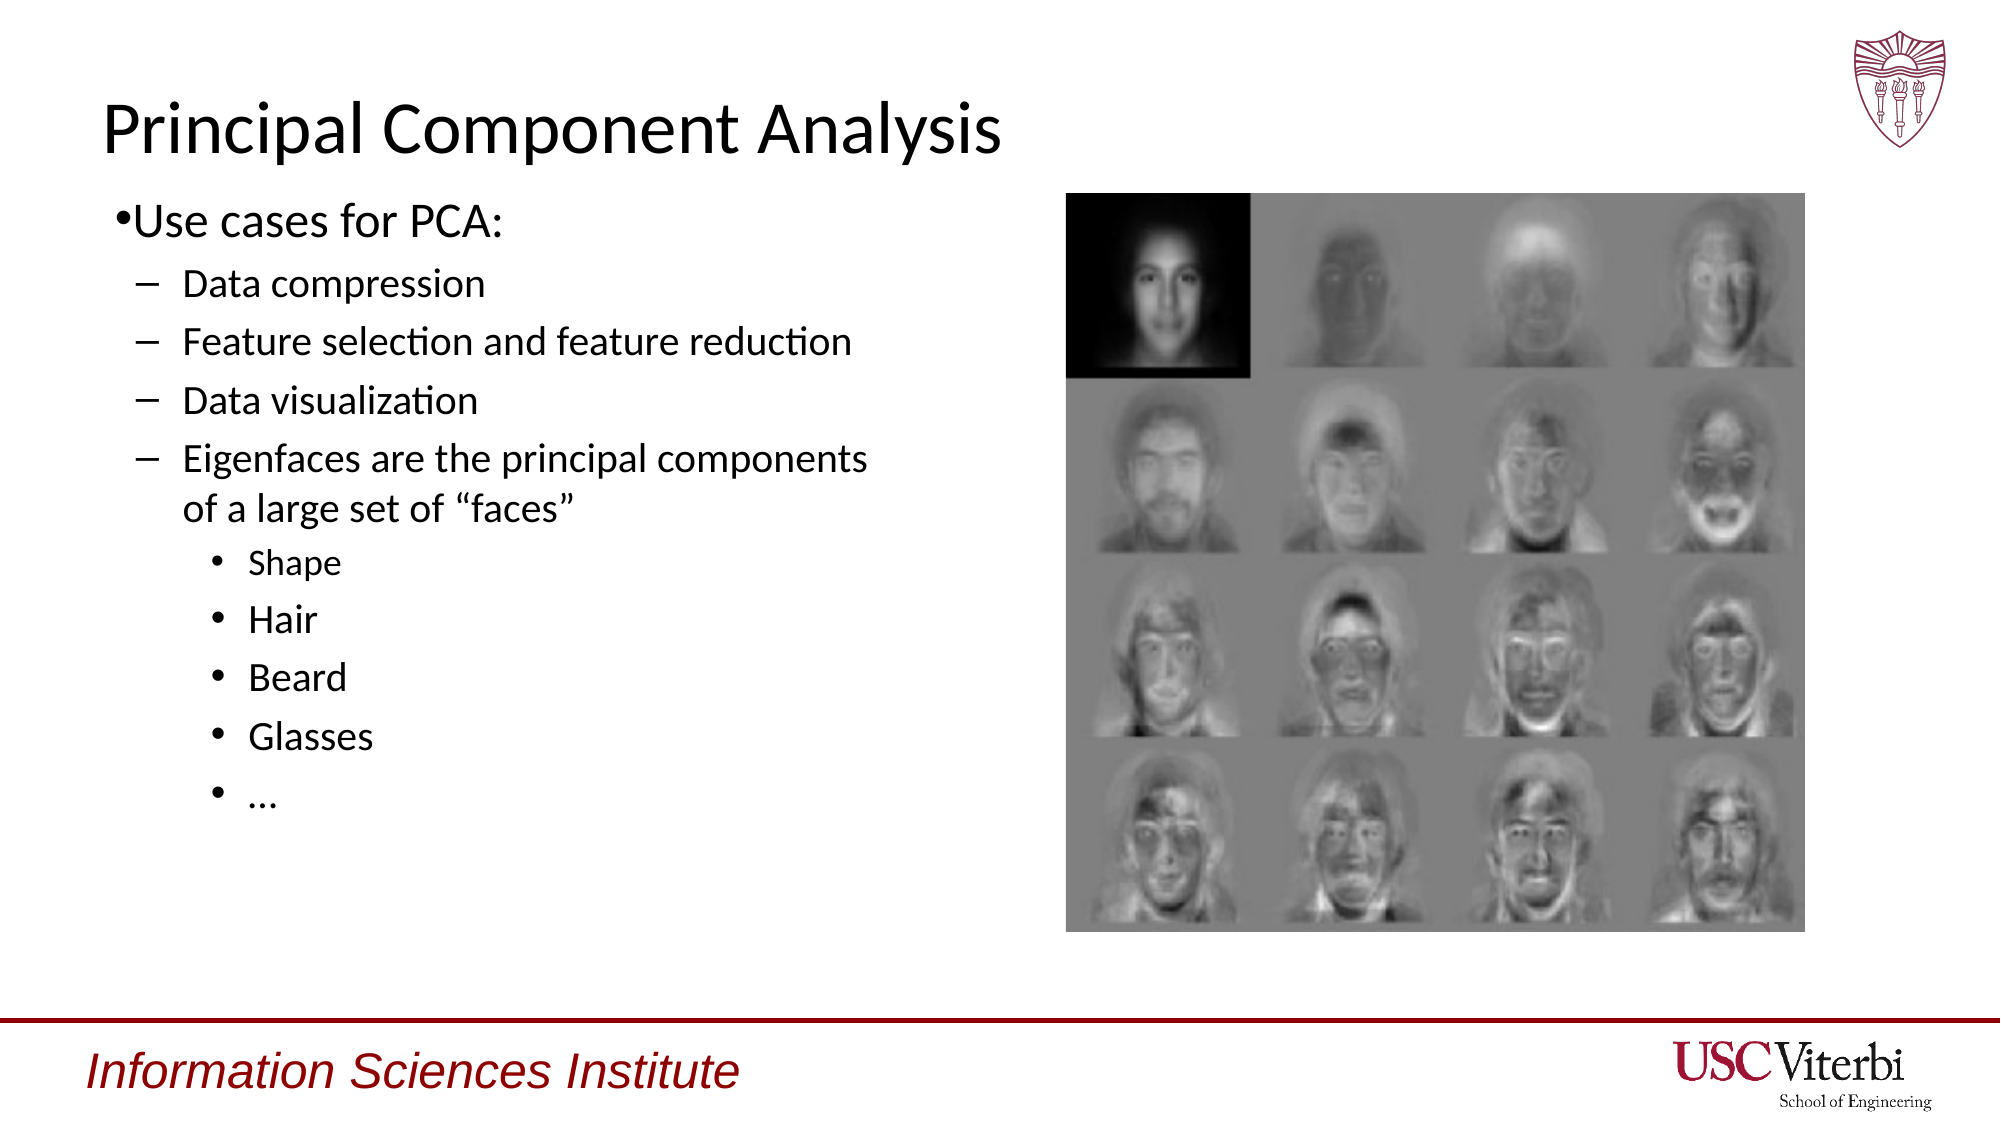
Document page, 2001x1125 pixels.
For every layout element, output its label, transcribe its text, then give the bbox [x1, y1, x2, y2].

picture [1824, 13, 1975, 164]
picture [1641, 1027, 1964, 1118]
text_box [1065, 193, 1805, 932]
title Principal Component Analysis [99, 0, 1783, 218]
list Use cases for PCA: Data compression Feature selection and feature reduction Data visualization Eigenfaces are the principal components of a large set of “faces” Shape Hair Beard Glasses … [99, 179, 899, 997]
